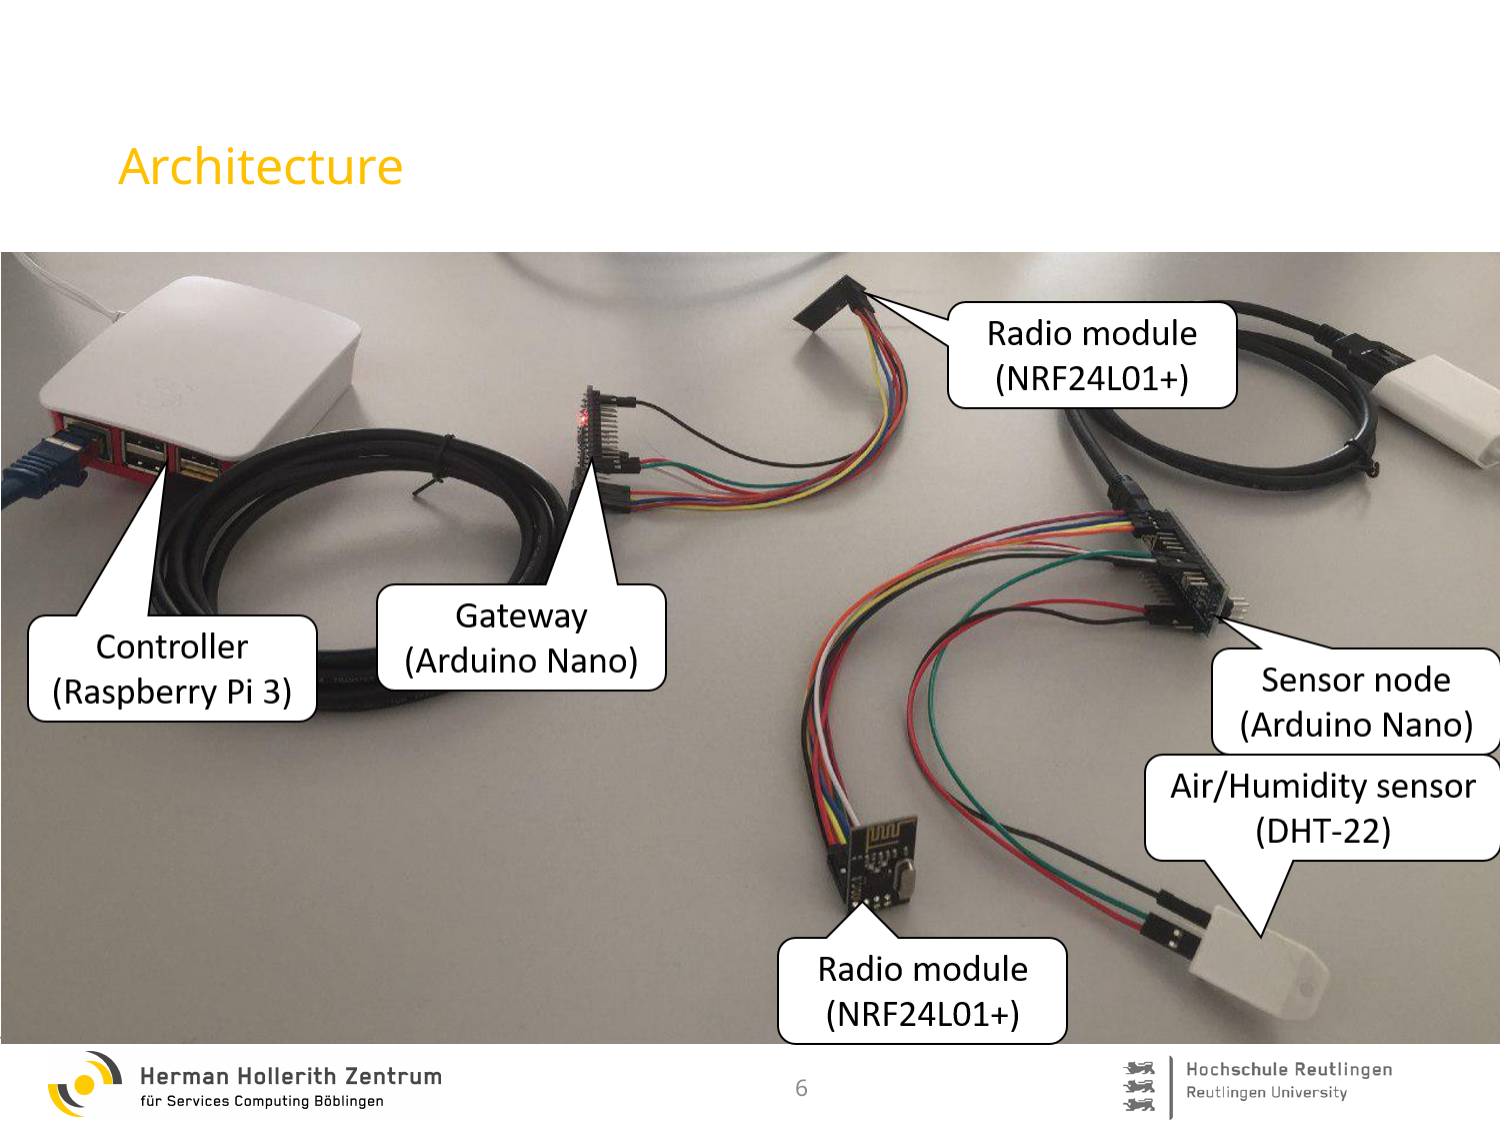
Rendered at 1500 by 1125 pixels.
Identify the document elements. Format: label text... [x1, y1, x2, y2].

picture [0, 252, 1500, 1125]
slide_number 6 [633, 1059, 971, 1117]
title Architecture [103, 59, 1397, 252]
